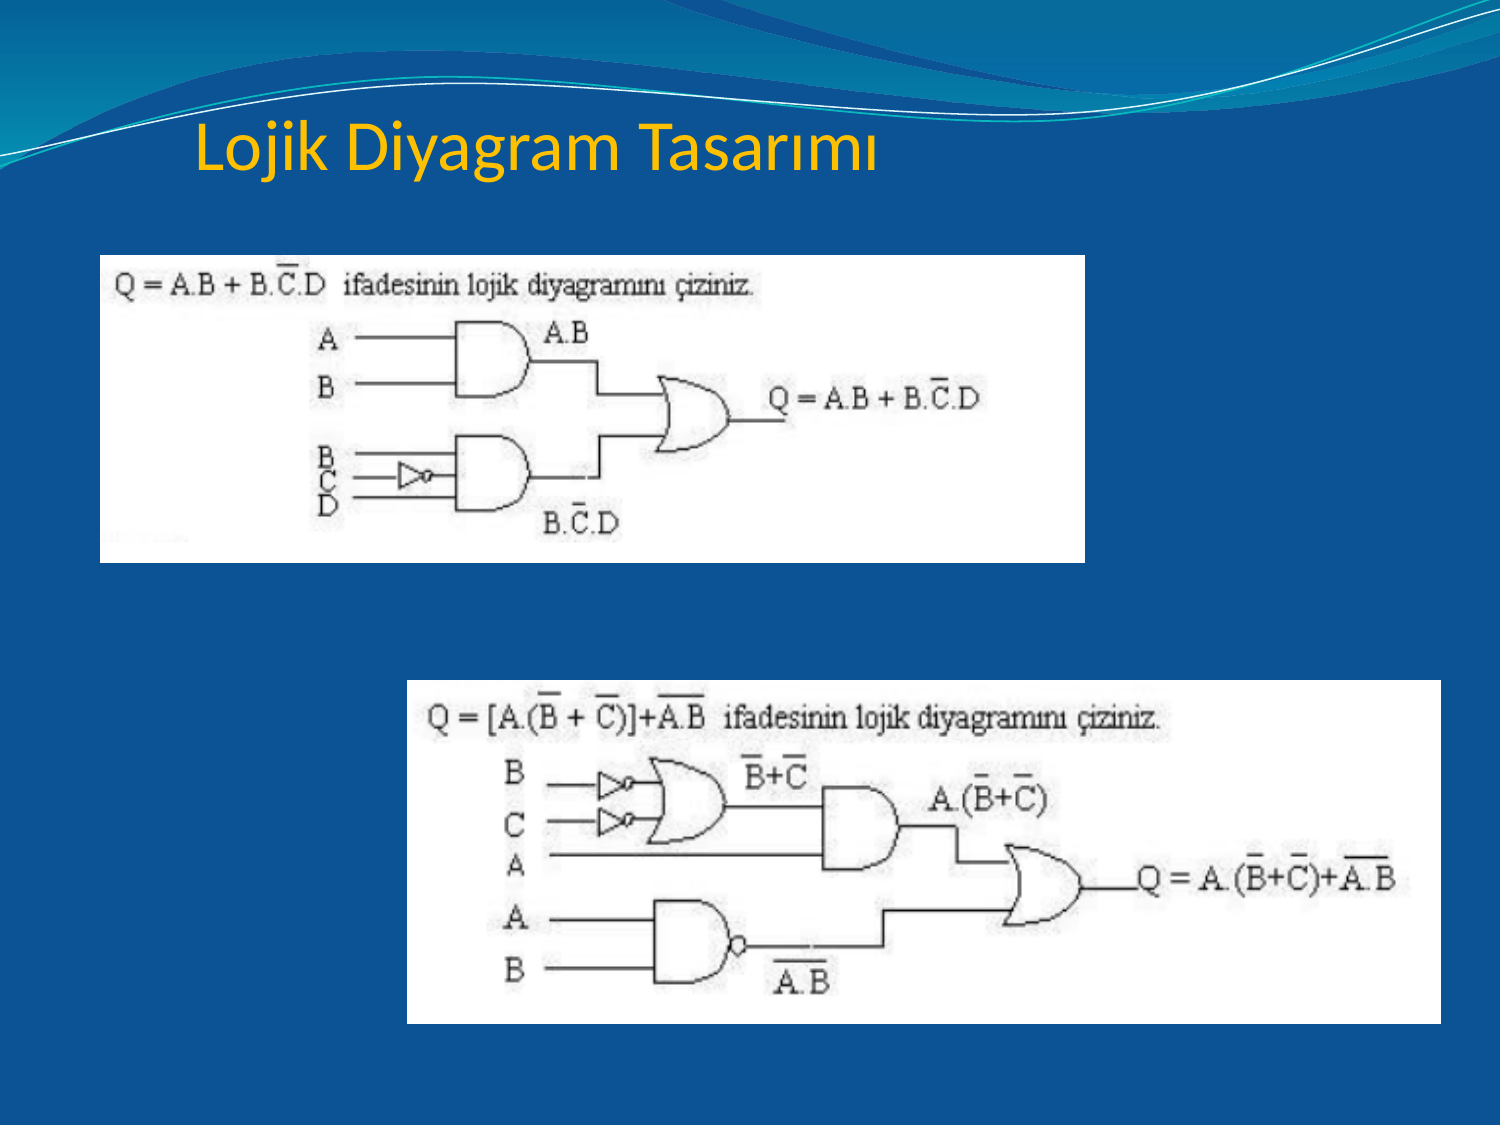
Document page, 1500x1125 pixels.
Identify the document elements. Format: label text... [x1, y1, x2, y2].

picture [407, 680, 1442, 1024]
picture [100, 255, 1085, 563]
title Lojik Diyagram Tasarımı [194, 90, 1425, 185]
